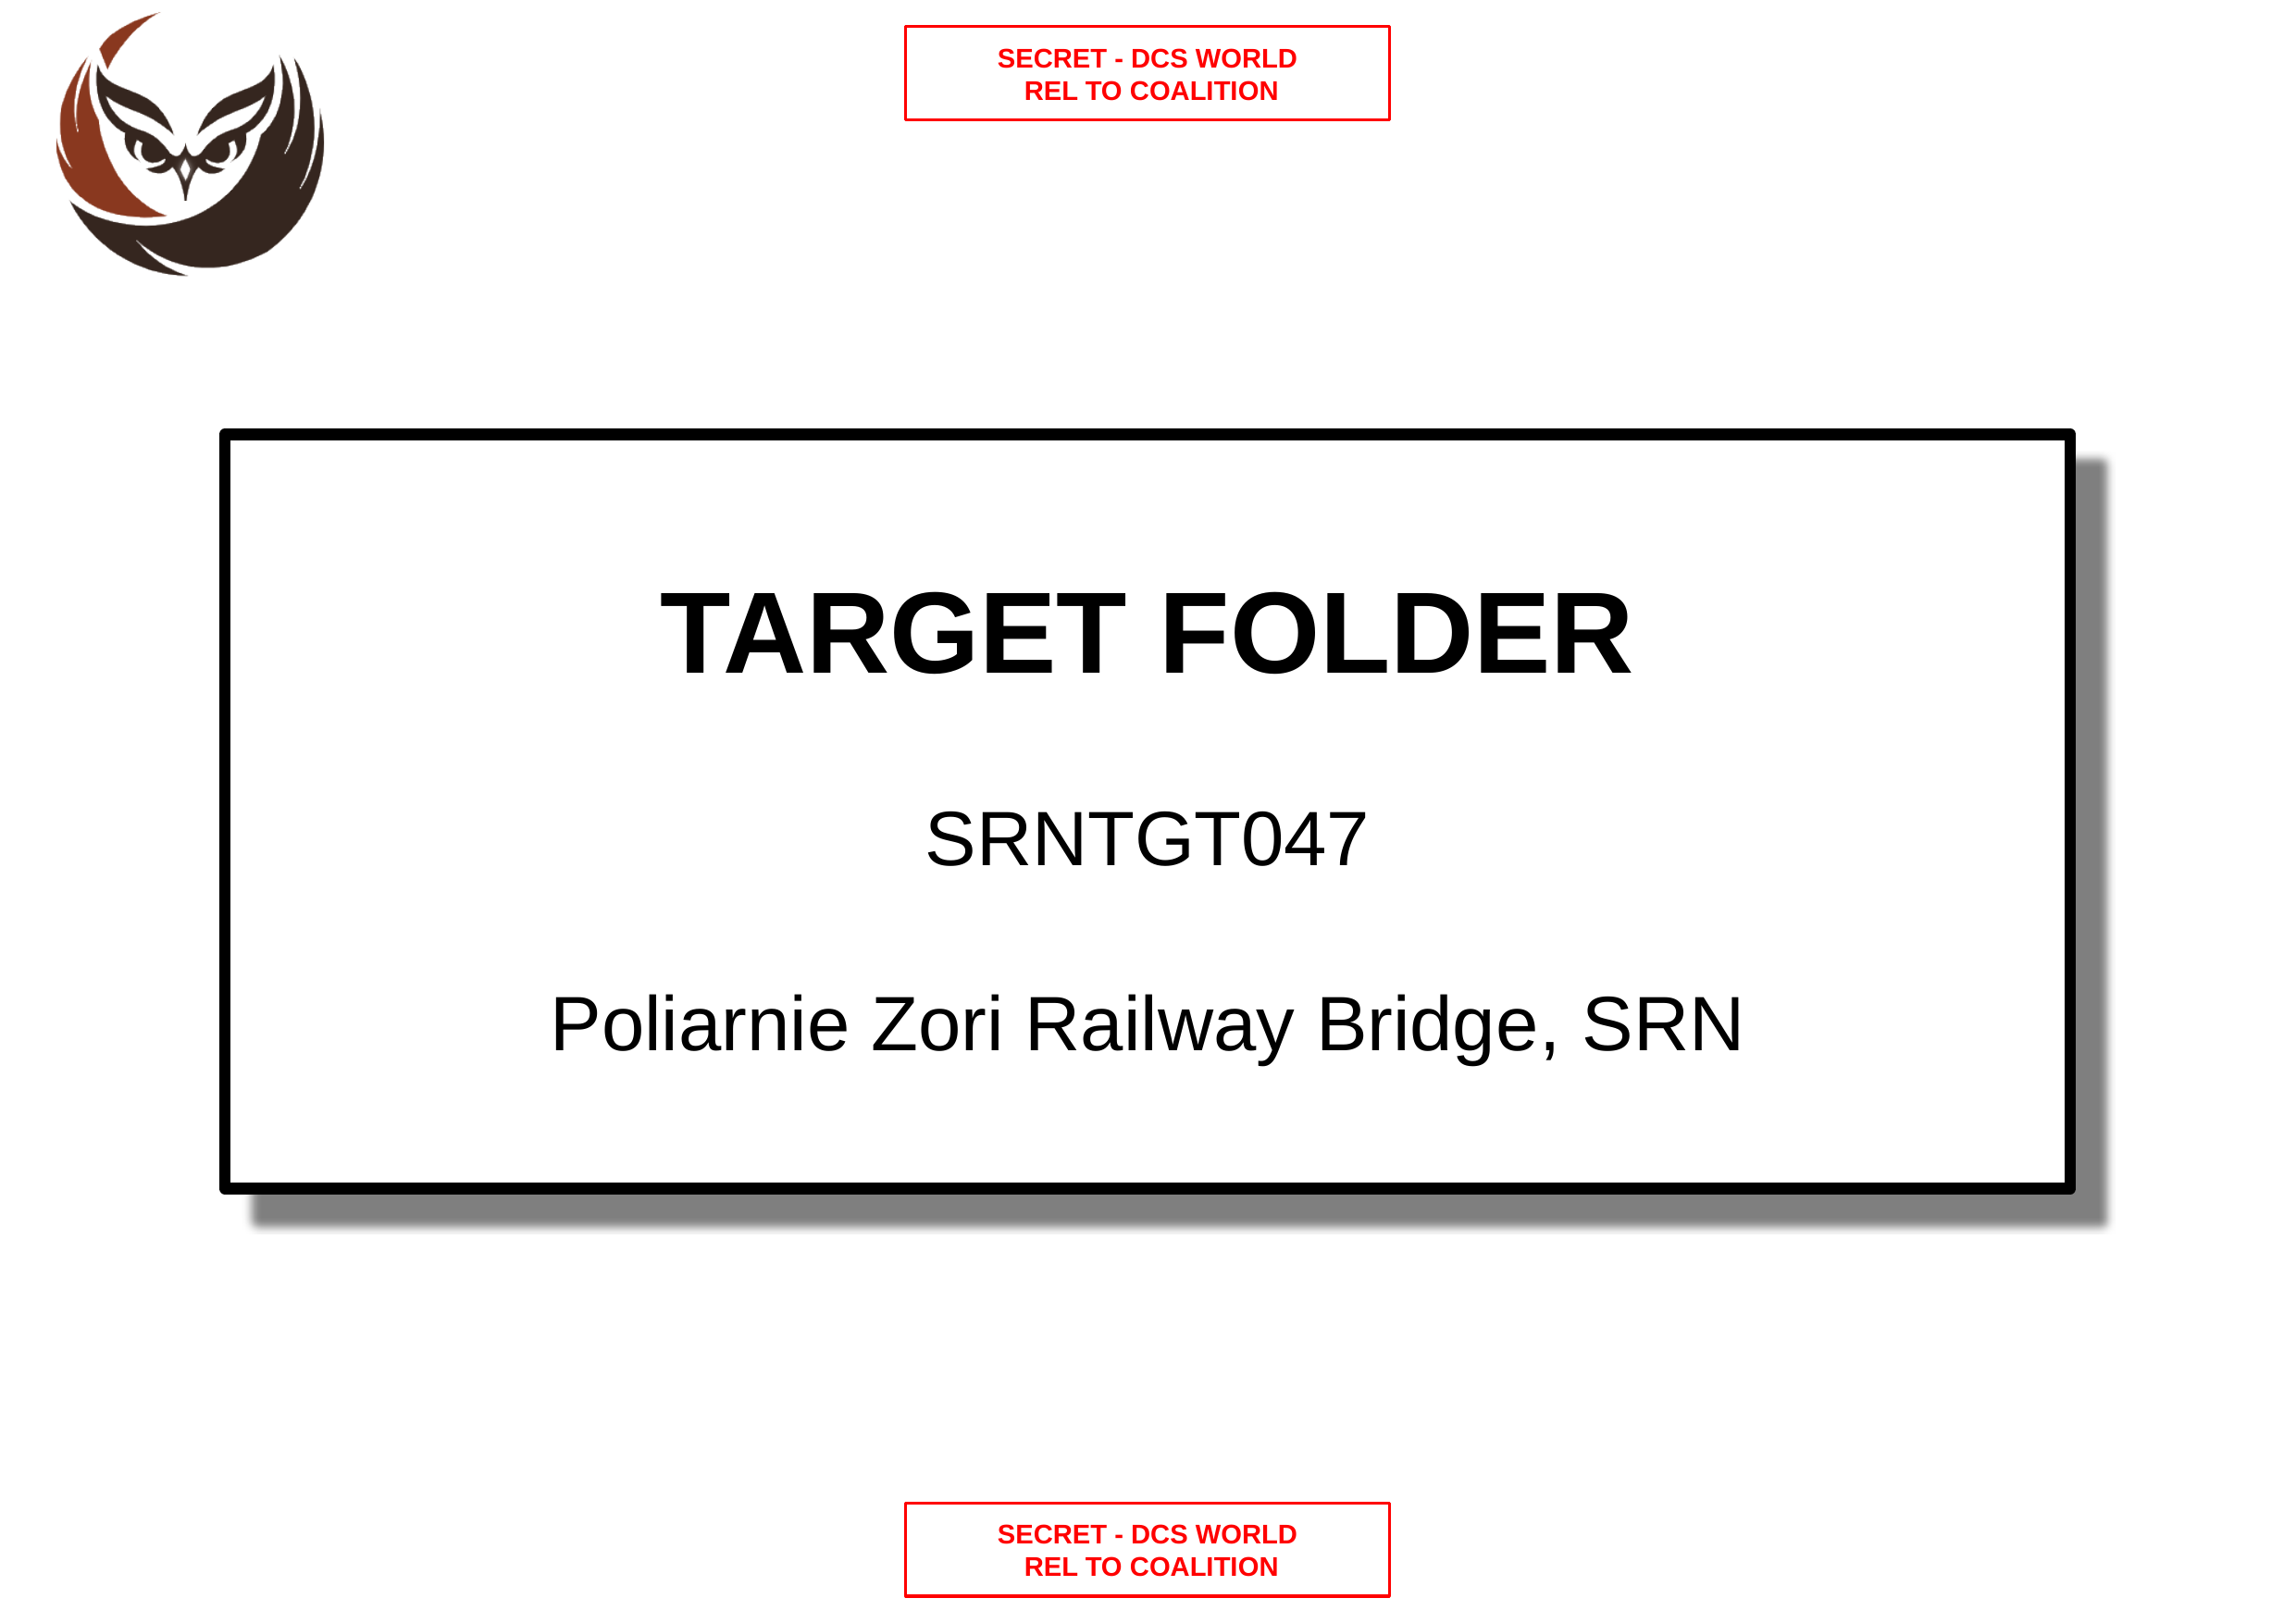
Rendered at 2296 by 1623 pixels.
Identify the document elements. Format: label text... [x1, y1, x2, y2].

picture [16, 3, 355, 302]
text_box SECRET - DCS WORLD REL TO COALITION [905, 26, 1390, 120]
title TARGET FOLDER SRNTGT047 Poliarnie Zori Railway Bridge, SRN [225, 434, 2071, 1189]
text_box SECRET - DCS WORLD REL TO COALITION [905, 1503, 1390, 1597]
